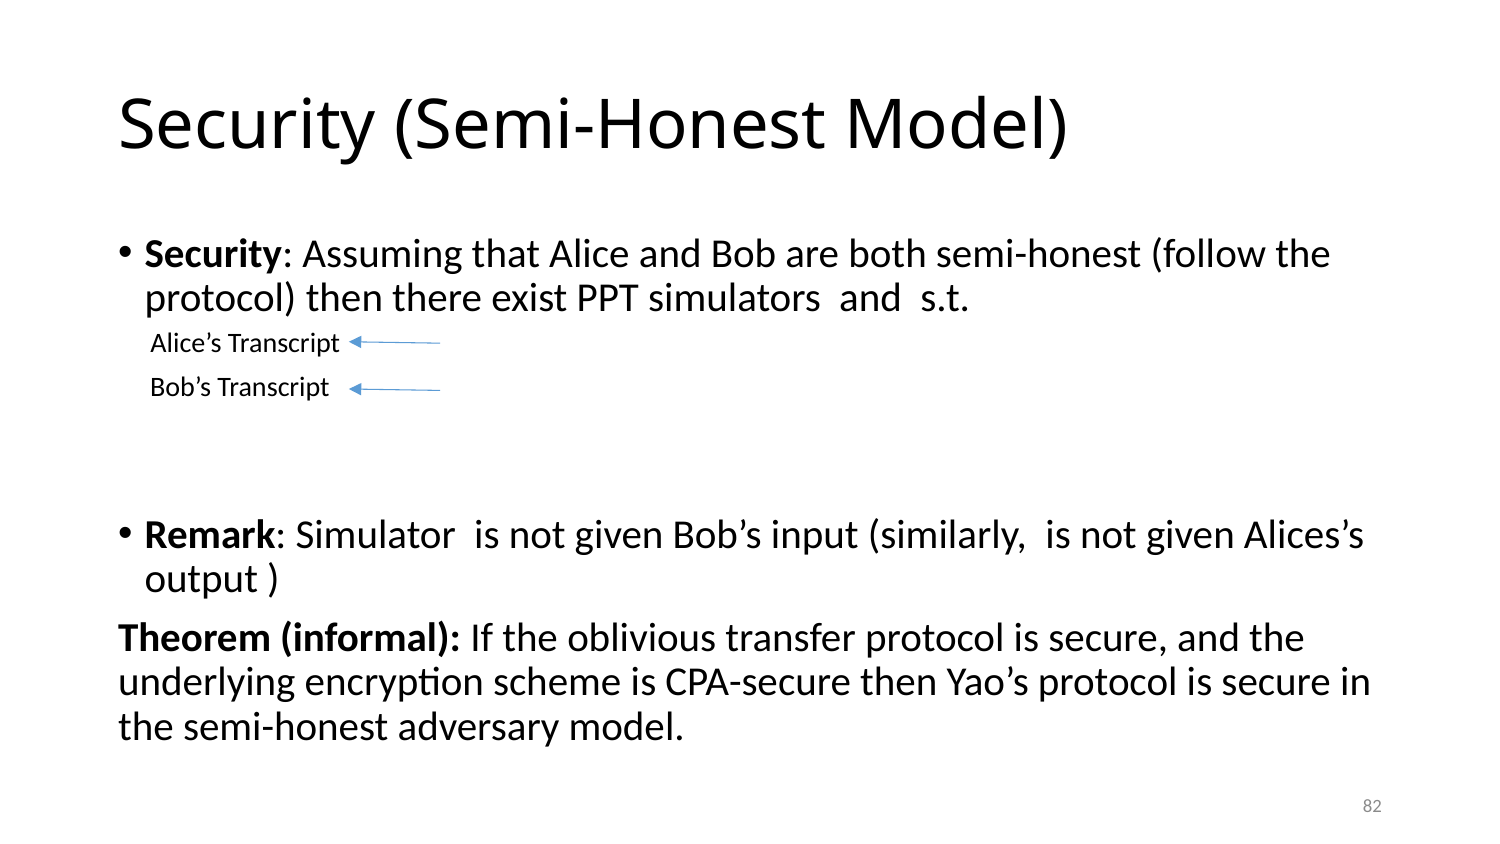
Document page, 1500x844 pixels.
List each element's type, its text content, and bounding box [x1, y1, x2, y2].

title Security (Semi-Honest Model) [103, 44, 1397, 208]
text_box Alice’s Transcript [135, 317, 356, 366]
slide_number 82 [1059, 782, 1397, 827]
text_box Bob’s Transcript [135, 361, 345, 410]
